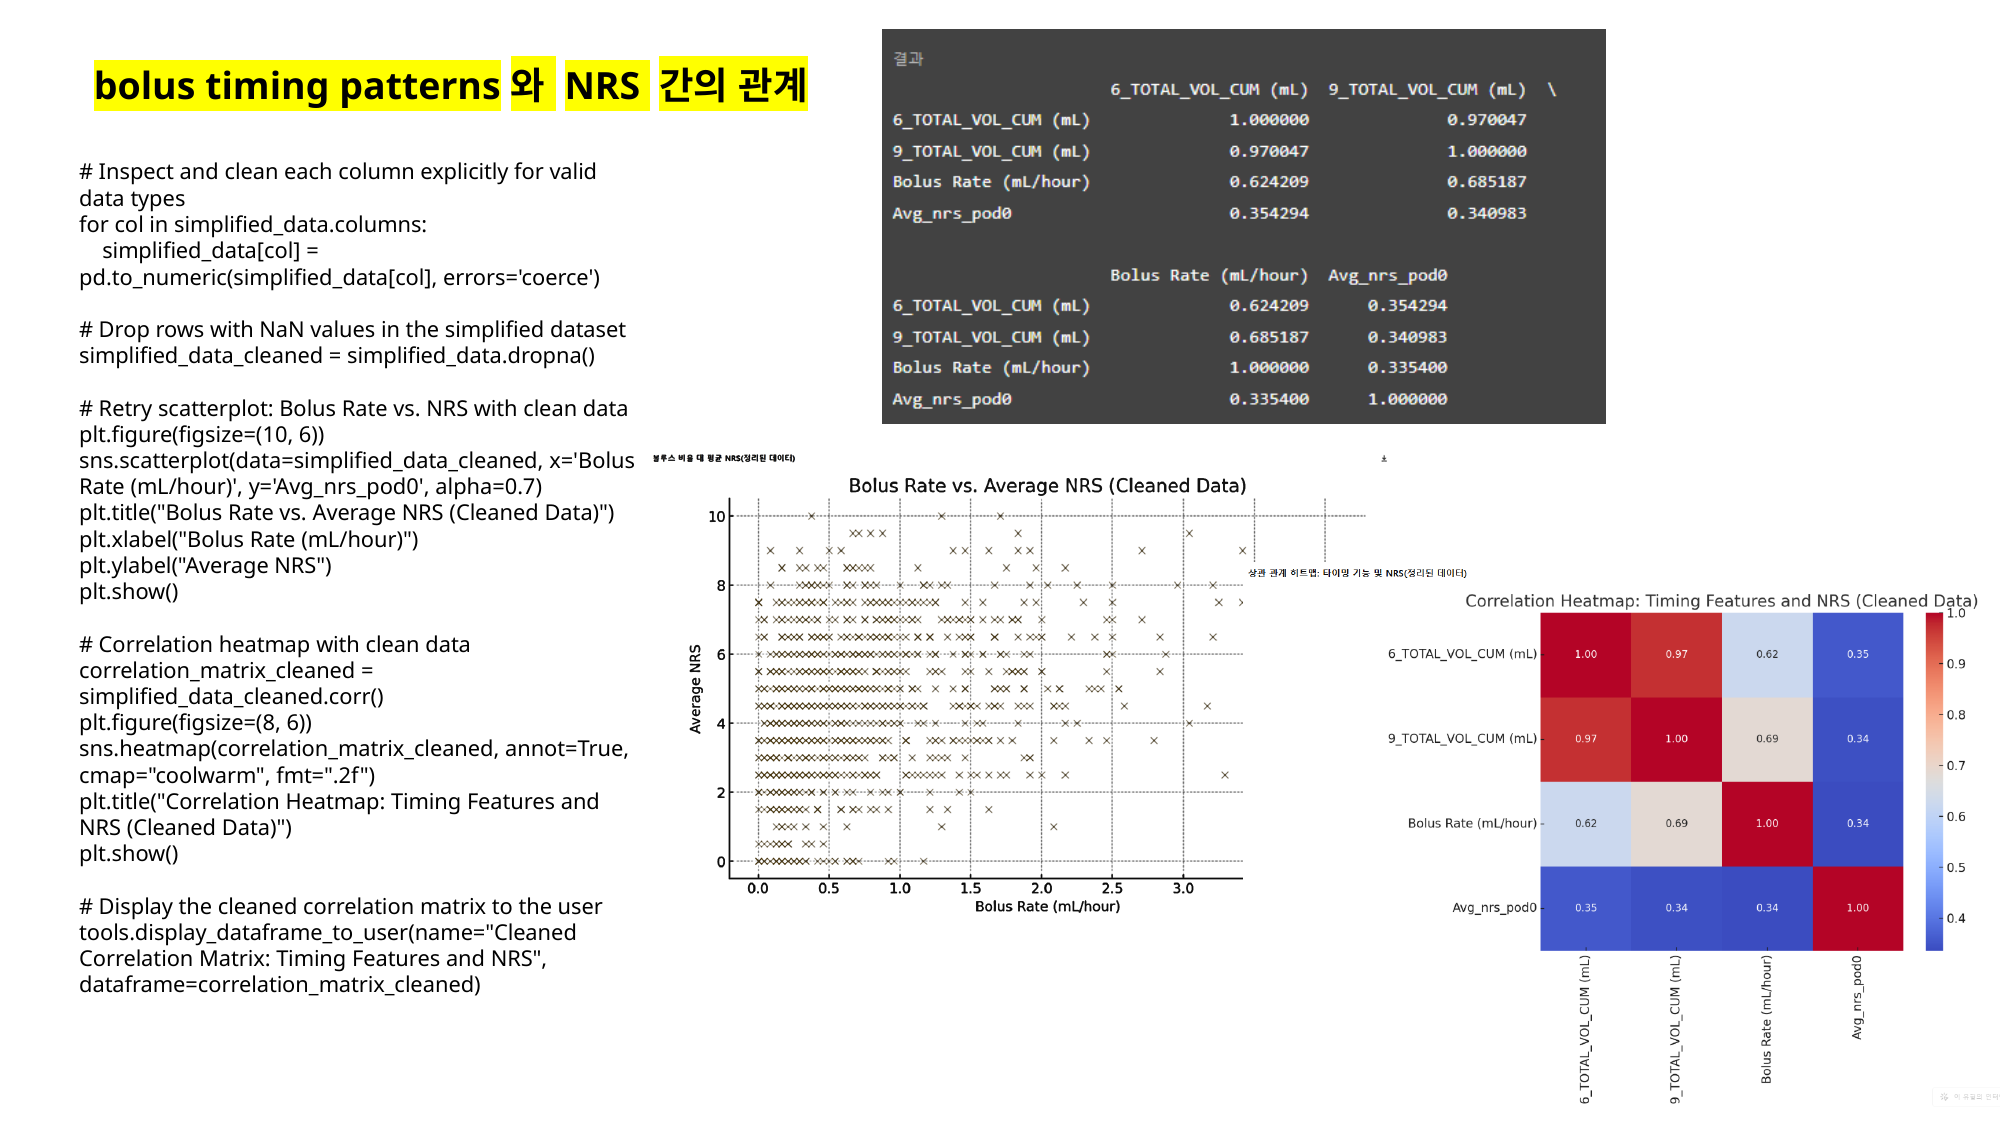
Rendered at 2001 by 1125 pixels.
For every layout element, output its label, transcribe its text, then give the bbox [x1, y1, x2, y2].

picture [881, 28, 1607, 424]
text_box # Inspect and clean each column explicitly for valid data types for col in simplified_data.columns: simplified_data[col] = pd.to_numeric(simplified_data[col], errors='coerce') # Drop rows with NaN values in the simplified dataset simplified_data_cleaned = simplified_data.dropna() # Retry scatterplot: Bolus Rate vs. NRS with clean data plt.figure(figsize=(10, 6)) sns.scatterplot(data=simplified_data_cleaned, x='Bolus Rate (mL/hour)', y='Avg_nrs_pod0', alpha=0.7) plt.title("Bolus Rate vs. Average NRS (Cleaned Data)") plt.xlabel("Bolus Rate (mL/hour)") plt.ylabel("Average NRS") plt.show() # Correlation heatmap with clean data correlation_matrix_cleaned = simplified_data_cleaned.corr() plt.figure(figsize=(8, 6)) sns.heatmap(correlation_matrix_cleaned, annot=True, cmap="coolwarm", fmt=".2f") plt.title("Correlation Heatmap: Timing Features and NRS (Cleaned Data)") plt.show() # Display the cleaned correlation matrix to the user tools.display_dataframe_to_user(name="Cleaned Correlation Matrix: Timing Features and NRS", dataframe=correlation_matrix_cleaned) [64, 150, 653, 1005]
text_box bolus timing patterns와 NRS 간의 관계 [79, 55, 881, 115]
picture [652, 448, 2000, 1108]
